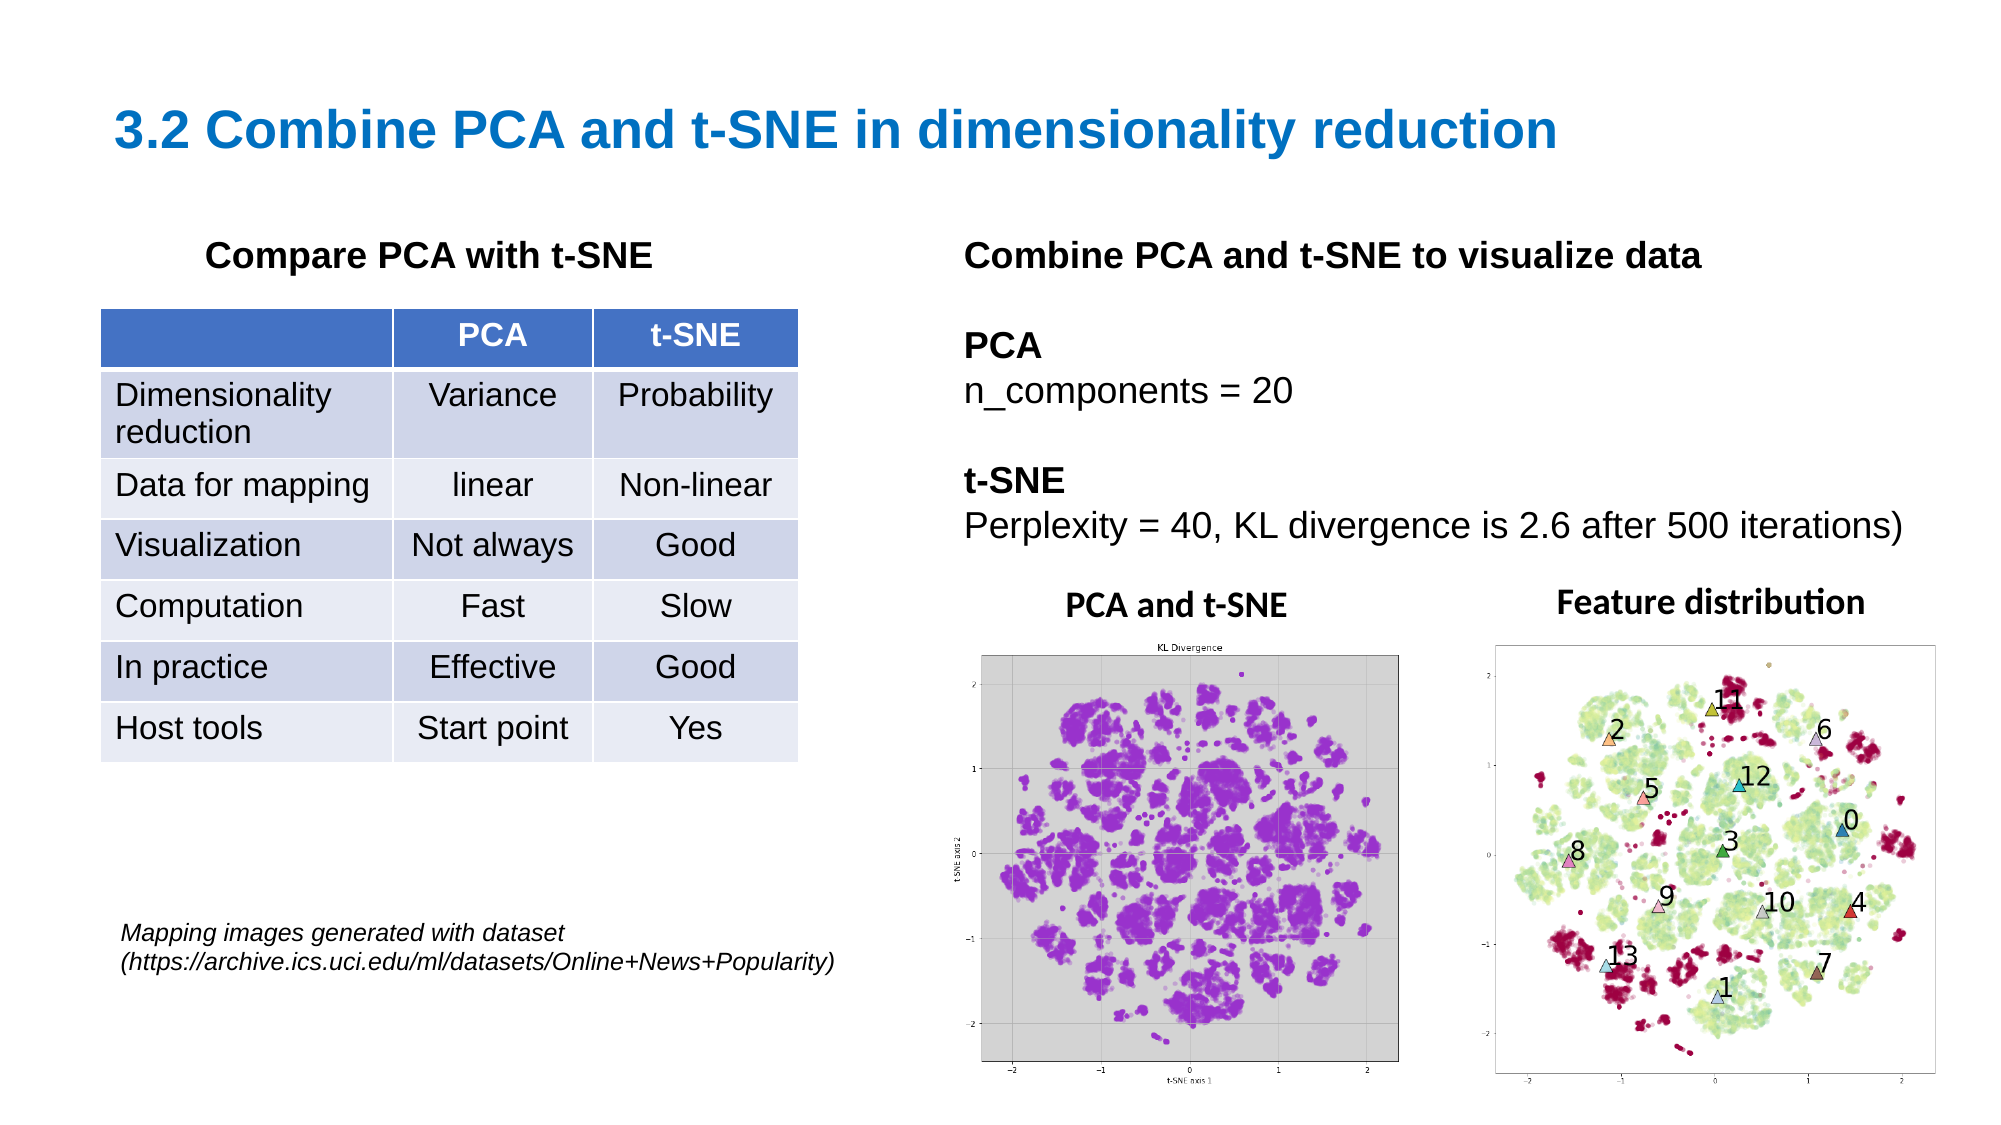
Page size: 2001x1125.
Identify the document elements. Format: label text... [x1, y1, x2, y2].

table_cell Yes [594, 703, 798, 762]
table_cell Effective [394, 642, 592, 701]
text_box Feature distribution [1542, 569, 1881, 630]
table_cell Dimensionality reduction [101, 372, 392, 458]
table_cell Non-linear [594, 459, 798, 518]
table_header [101, 309, 392, 367]
text_box 3.2 Combine PCA and t-SNE in dimensionality reduction [100, 87, 1952, 168]
table_cell Host tools [101, 703, 392, 762]
table_cell Variance [394, 372, 592, 458]
text_box Mapping images generated with dataset (https://archive.ics.uci.edu/ml/datasets/Online+News+Popularity) [105, 908, 852, 984]
table_cell Fast [394, 581, 592, 640]
text_box Compare PCA with t-SNE [190, 223, 741, 284]
text_box Combine PCA and t-SNE to visualize data PCA n_components = 20 t-SNE Perplexity = 40, KL divergence is 2.6 after 500 iterations) [949, 223, 1941, 554]
table_cell Good [594, 520, 798, 579]
table_header t-SNE [594, 309, 798, 367]
table_cell Good [594, 642, 798, 701]
table_cell linear [394, 459, 592, 518]
table_cell Data for mapping [101, 459, 392, 518]
table_cell Not always [394, 520, 592, 579]
text_box PCA and t-SNE [1050, 572, 1303, 633]
picture [1476, 638, 1941, 1089]
table_header PCA [394, 309, 592, 367]
table_cell In practice [101, 642, 392, 701]
table_cell Slow [594, 581, 798, 640]
table_cell Computation [101, 581, 392, 640]
picture [948, 638, 1405, 1089]
table_cell Visualization [101, 520, 392, 579]
table_cell Probability [594, 372, 798, 458]
table_cell Start point [394, 703, 592, 762]
